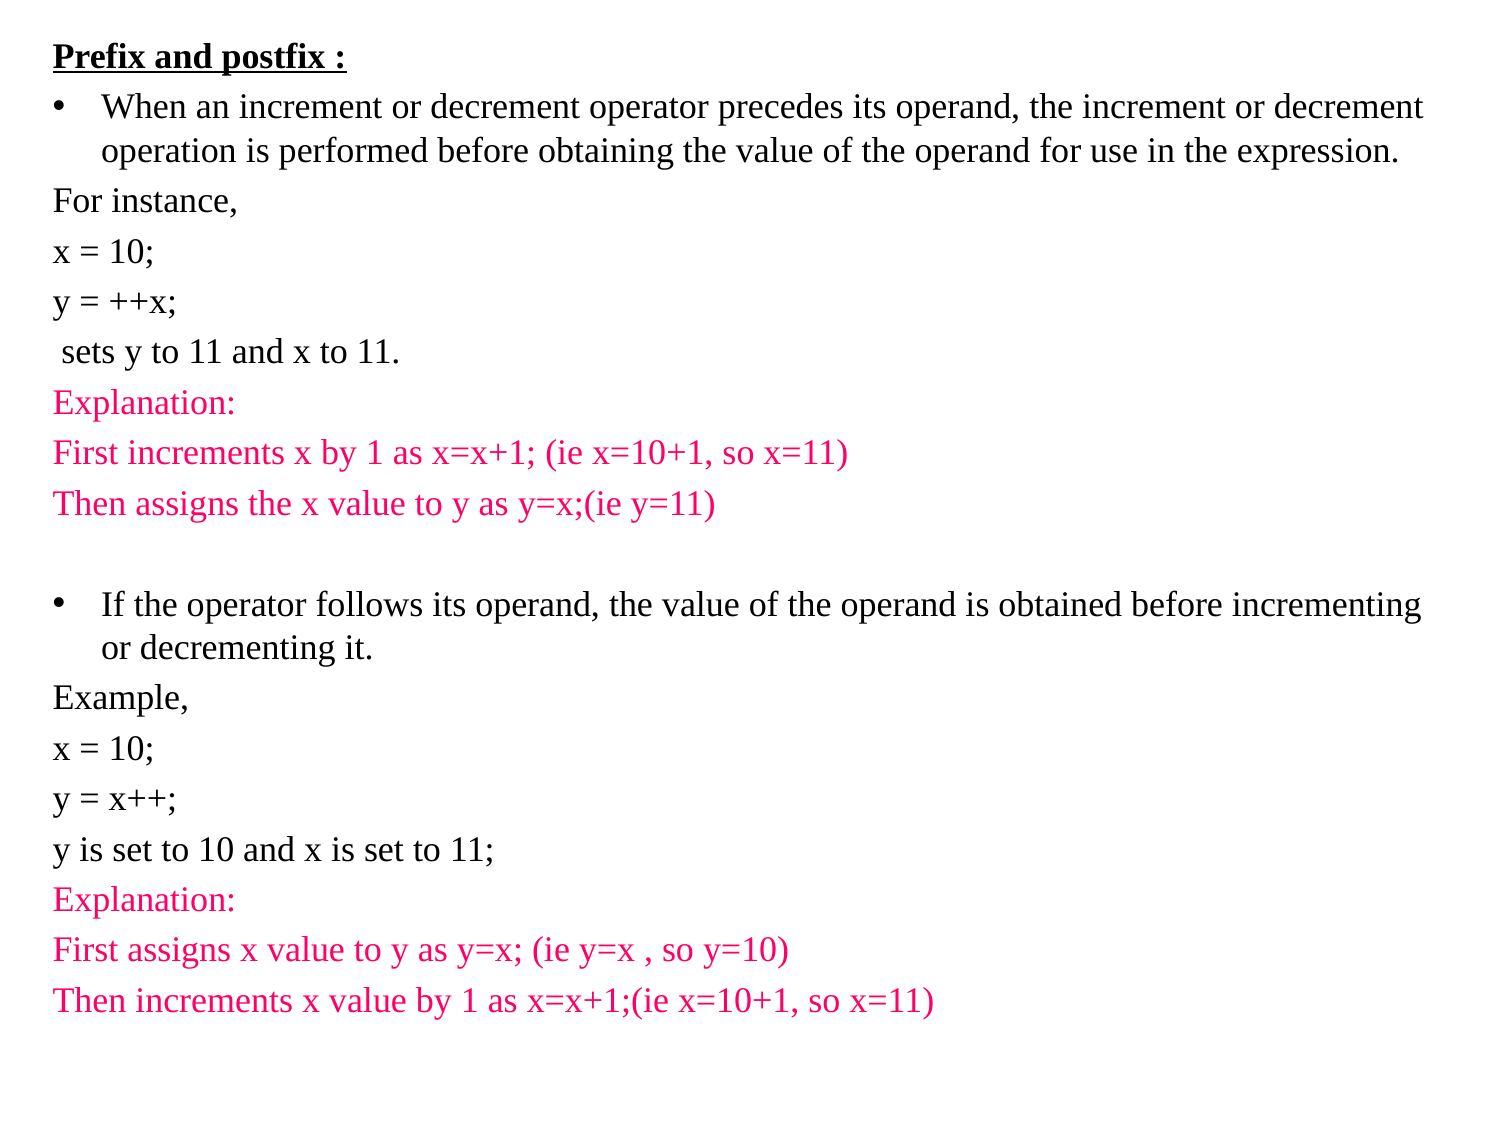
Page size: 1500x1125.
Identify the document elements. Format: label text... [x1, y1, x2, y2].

list Prefix and postfix : When an increment or decrement operator precedes its operand, the increment or decrement operation is performed before obtaining the value of the operand for use in the expression. For instance, x = 10; y = ++x; sets y to 11 and x to 11. Explanation: First increments x by 1 as x=x+1; (ie x=10+1, so x=11) Then assigns the x value to y as y=x;(ie y=11) If the operator follows its operand, the value of the operand is obtained before incrementing or decrementing it. Example, x = 10; y = x++; y is set to 10 and x is set to 11; Explanation: First assigns x value to y as y=x; (ie y=x , so y=10) Then increments x value by 1 as x=x+1;(ie x=10+1, so x=11) [37, 24, 1463, 1088]
